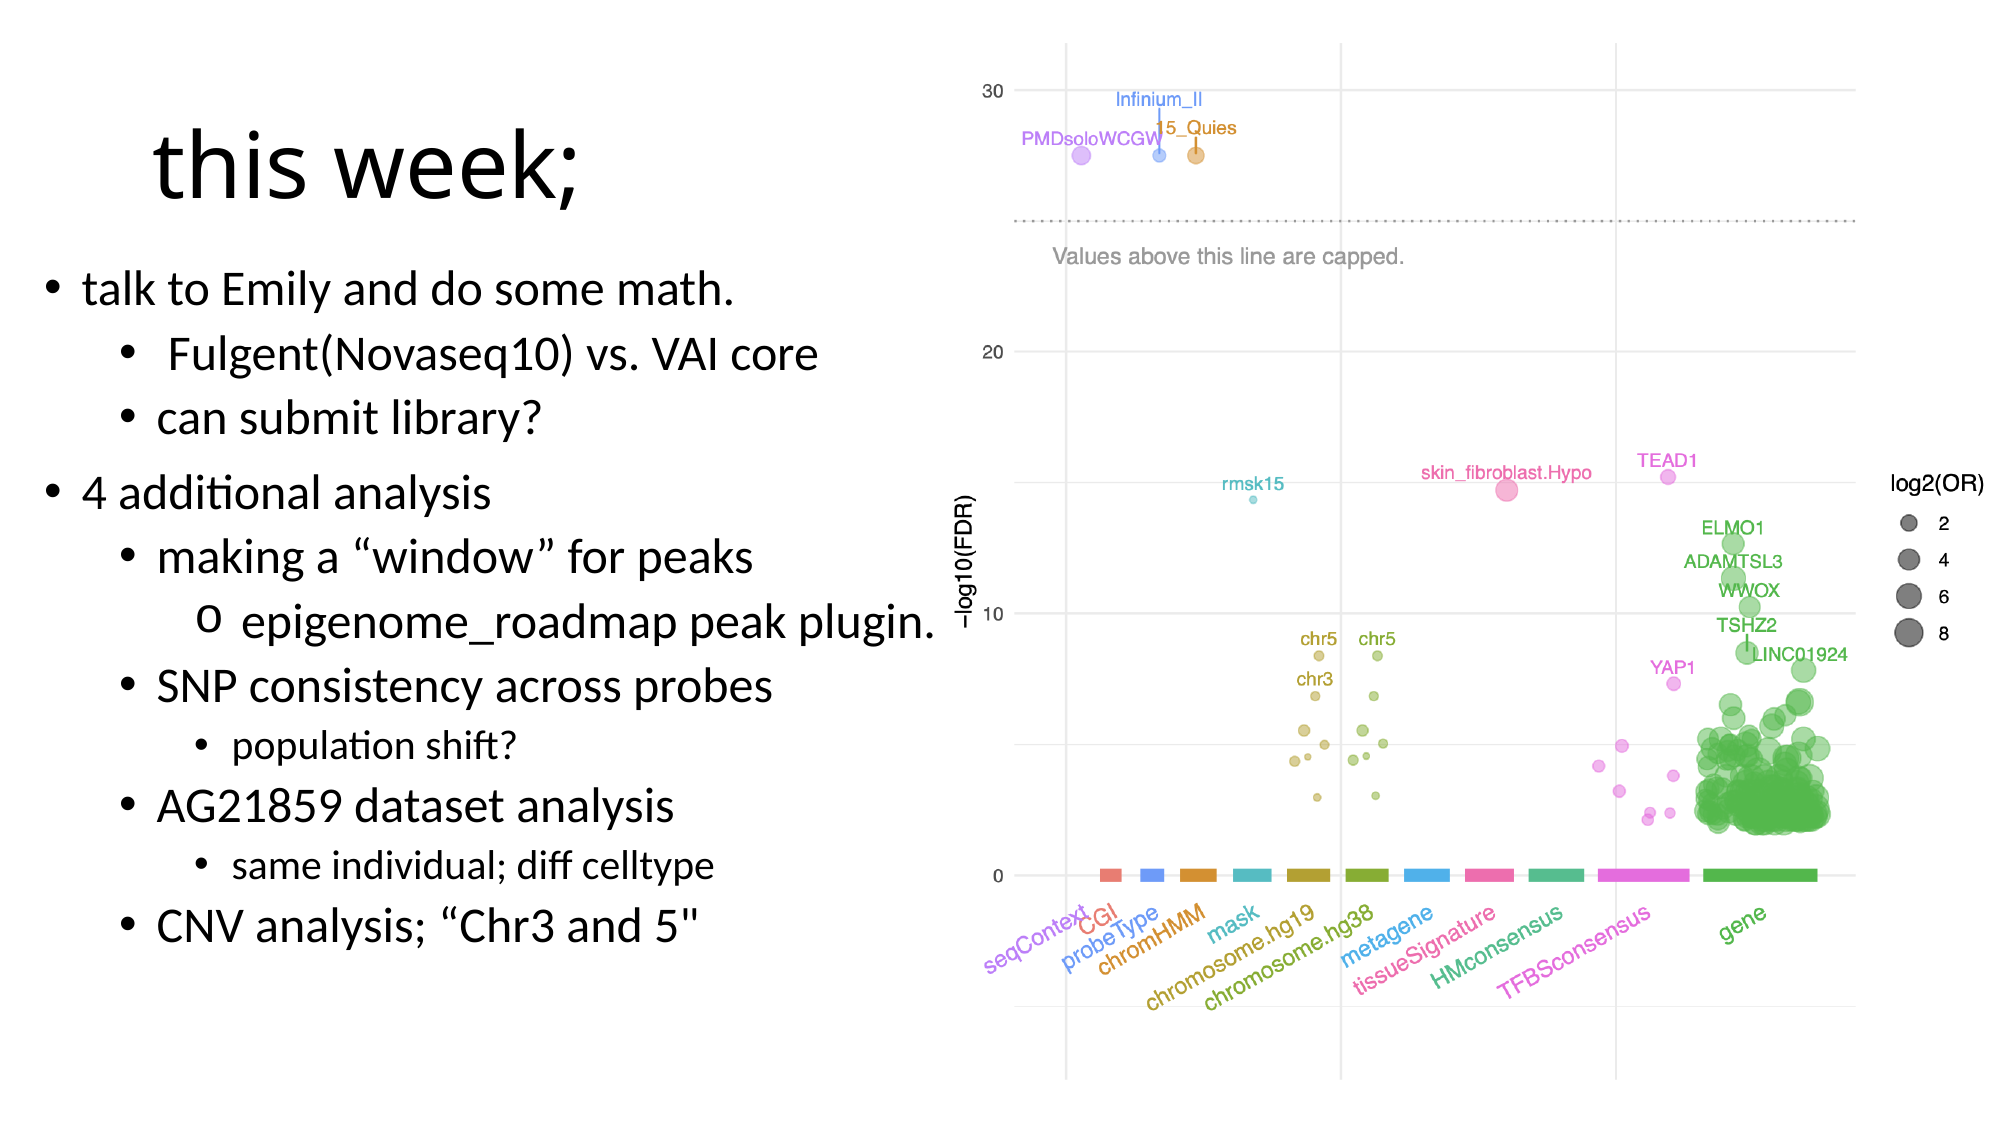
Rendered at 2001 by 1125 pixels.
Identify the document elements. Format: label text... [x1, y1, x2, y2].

list talk to Emily and do some math. Fulgent(Novaseq10) vs. VAI core can submit library? 4 additional analysis making a “window” for peaks epigenome_roadmap peak plugin. SNP consistency across probes population shift? AG21859 dataset analysis same individual; diff celltype CNV analysis; “Chr3 and 5" [29, 255, 946, 996]
picture [946, 35, 2000, 1090]
title this week; [137, 59, 946, 255]
